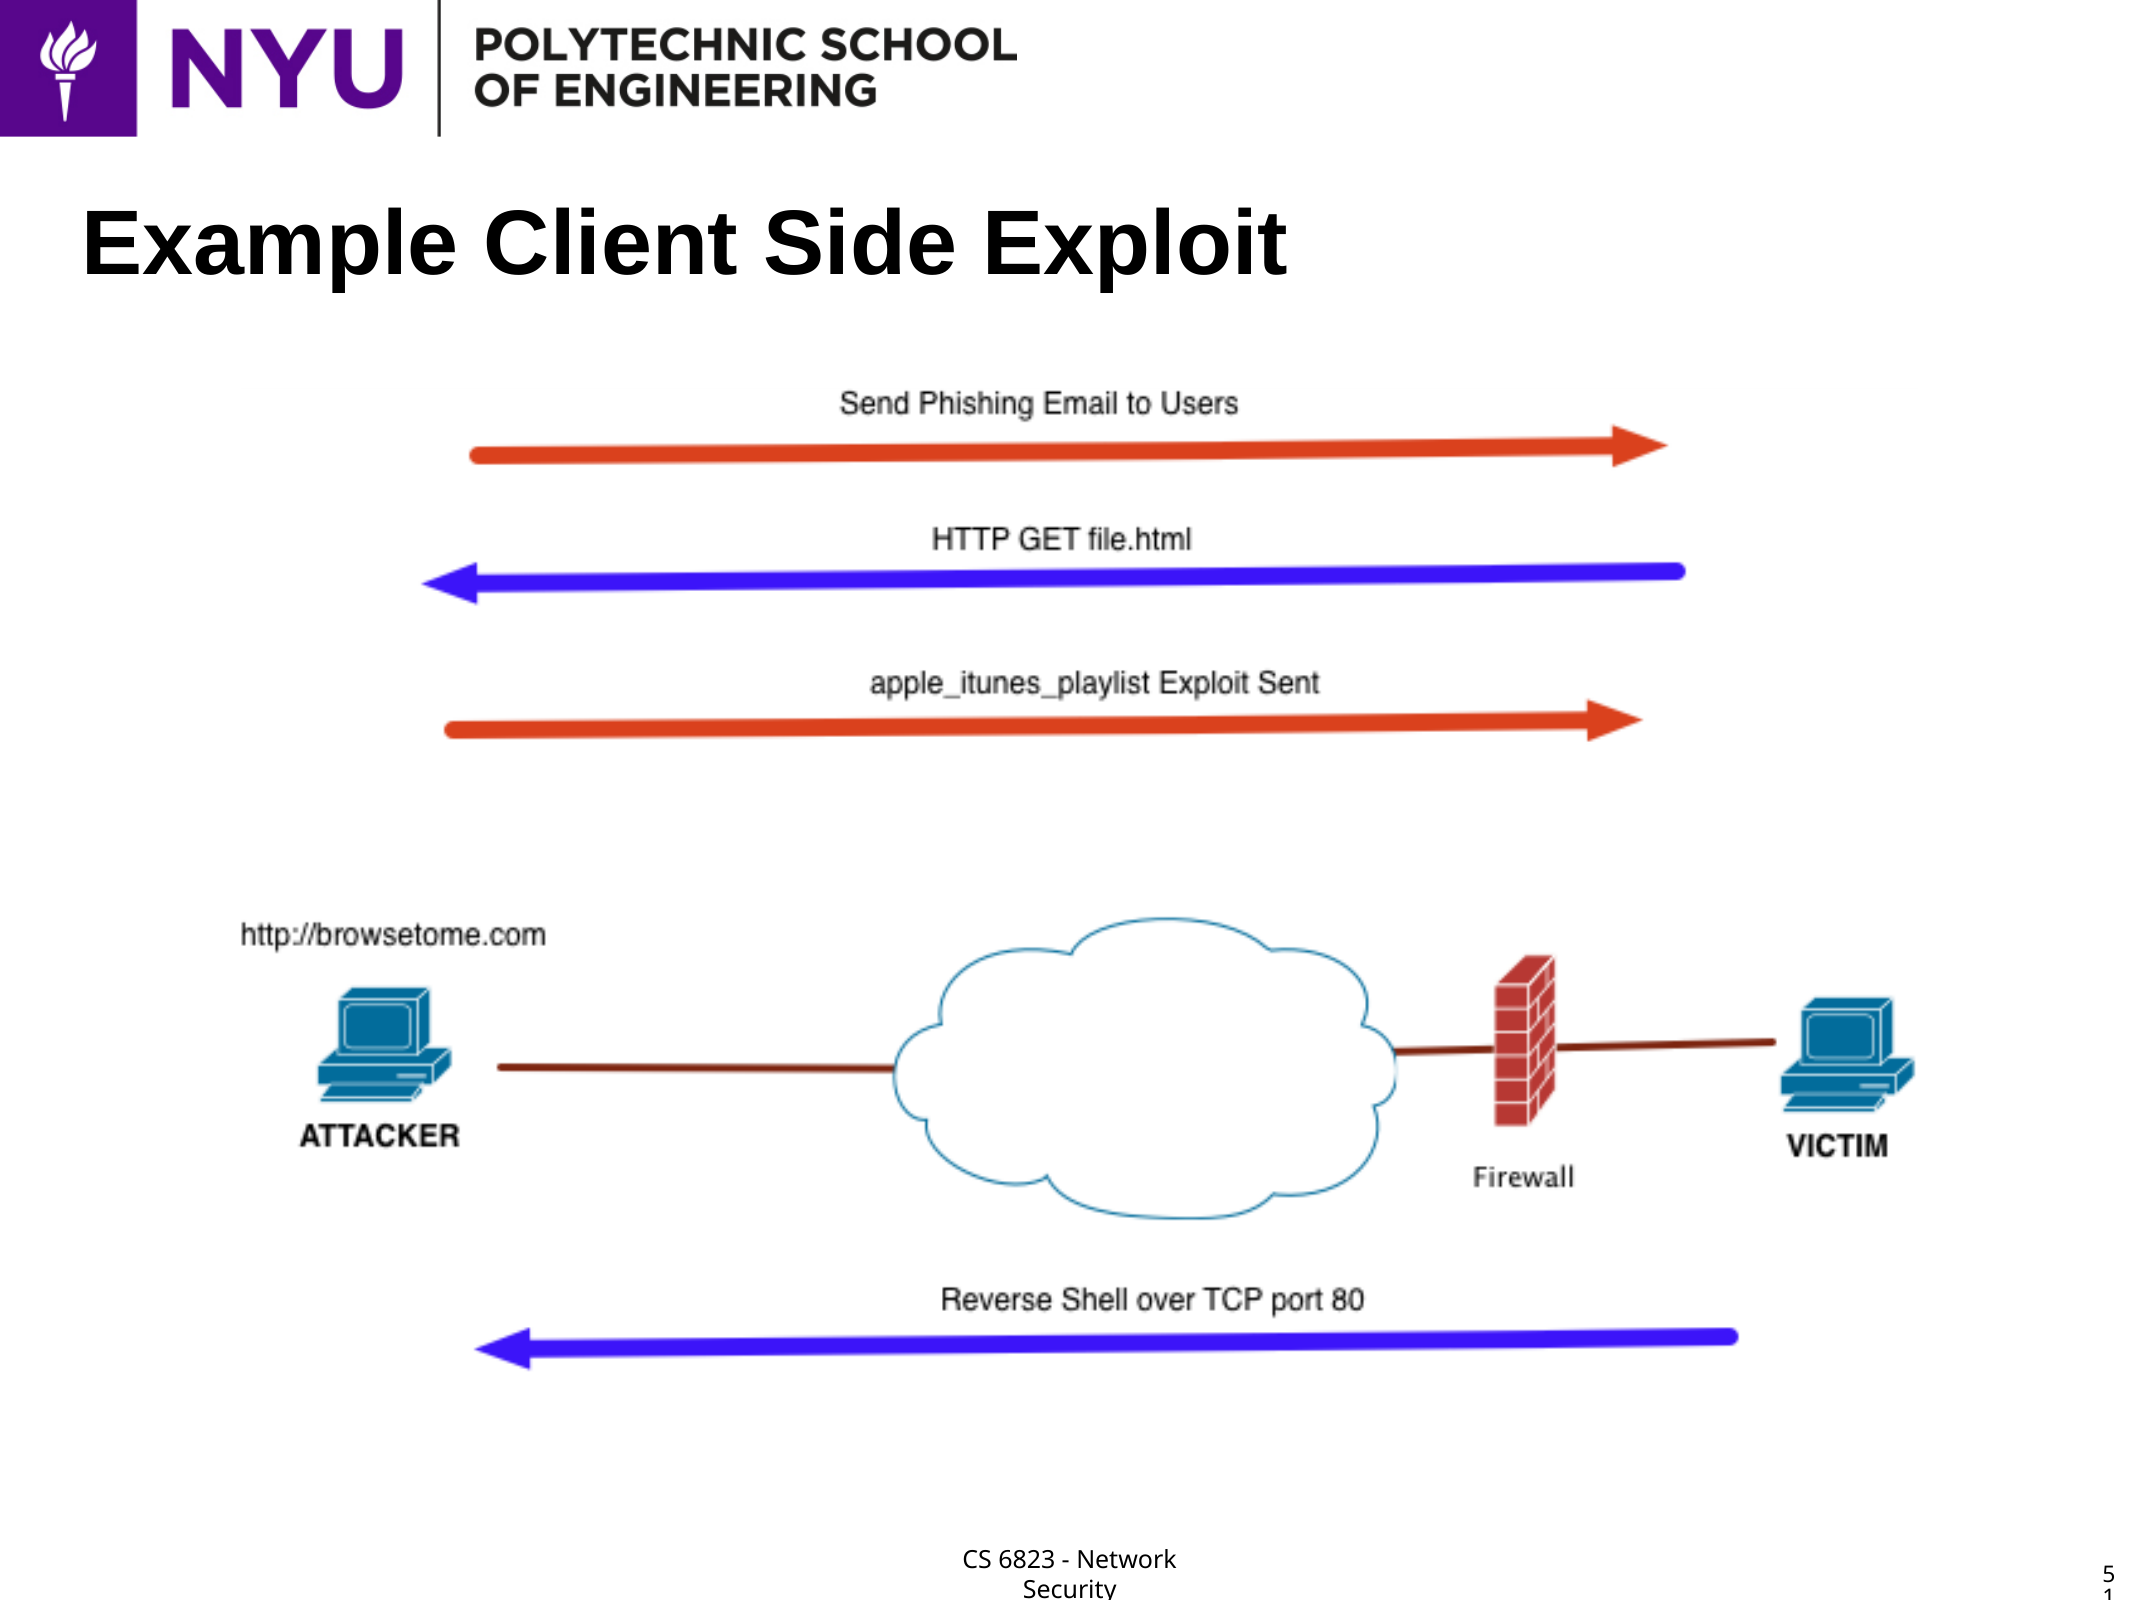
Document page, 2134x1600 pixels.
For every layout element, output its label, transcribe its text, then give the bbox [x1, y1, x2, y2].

slide_number 51 [2086, 1551, 2132, 1599]
title Example Client Side Exploit [66, 174, 1987, 311]
picture [241, 387, 1918, 1385]
picture [0, 0, 1017, 138]
